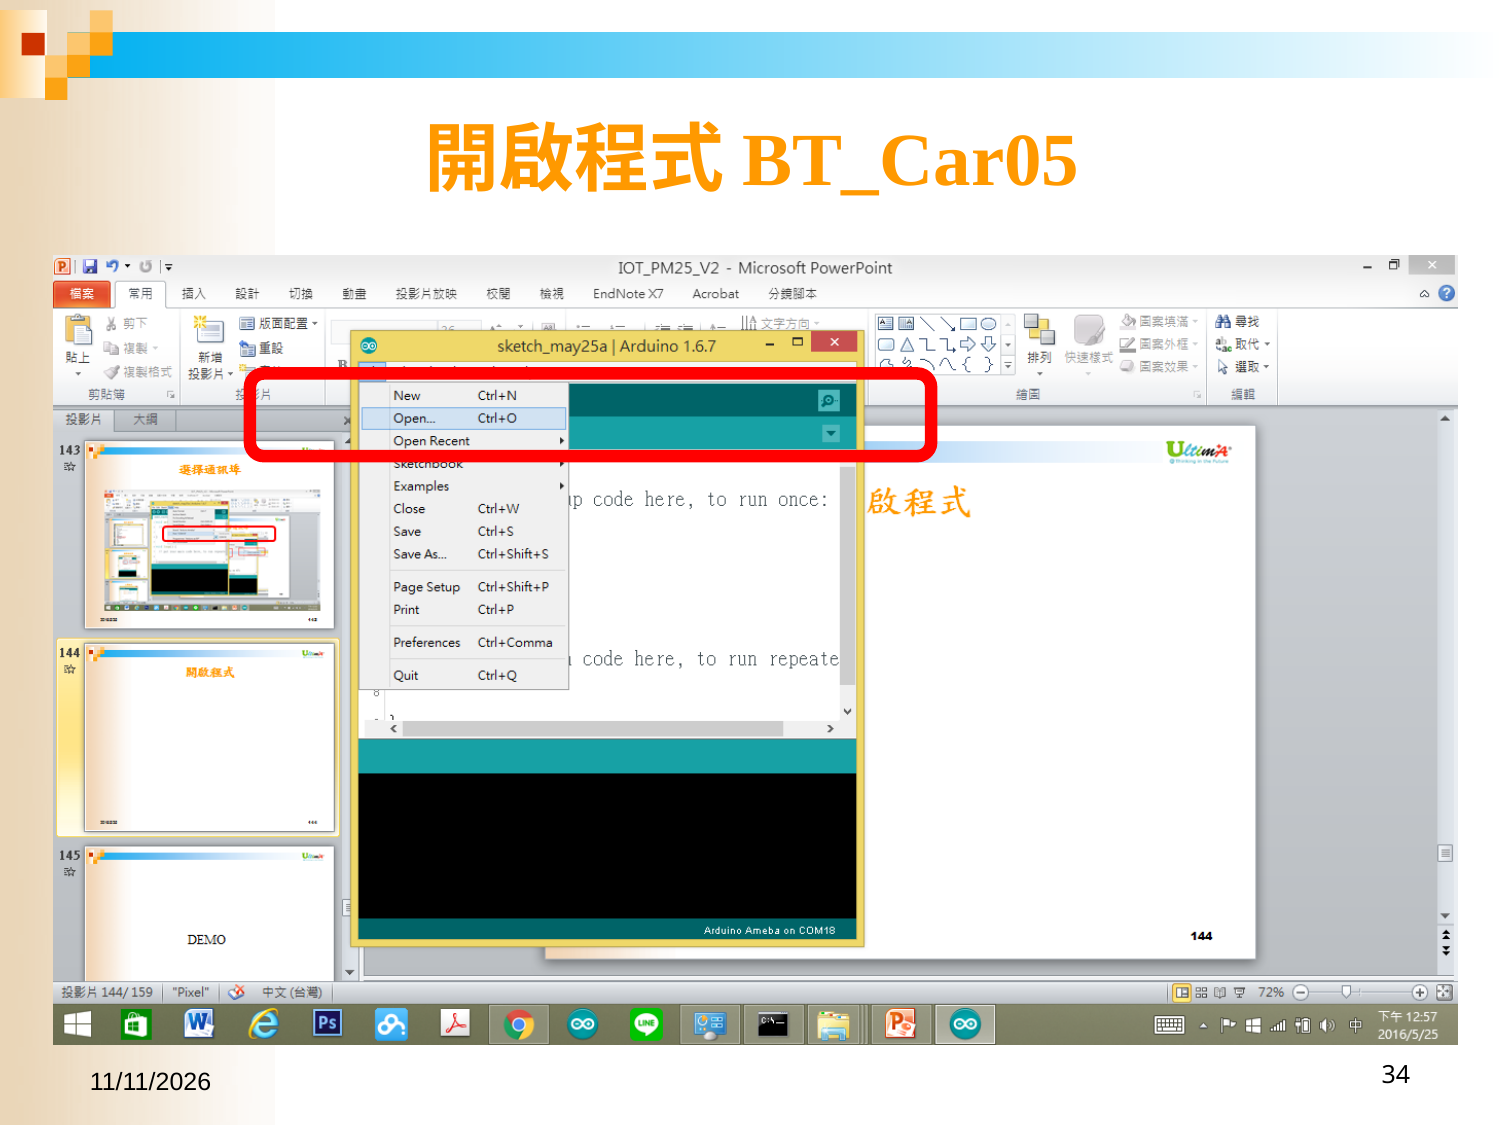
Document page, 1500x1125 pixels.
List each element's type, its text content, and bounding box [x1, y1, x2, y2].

title 開啟程式BT_Car05 [76, 42, 1427, 253]
text_box 2016/7/28 [75, 1053, 425, 1103]
text_box 34 [1074, 1053, 1425, 1100]
picture [52, 255, 1458, 1045]
